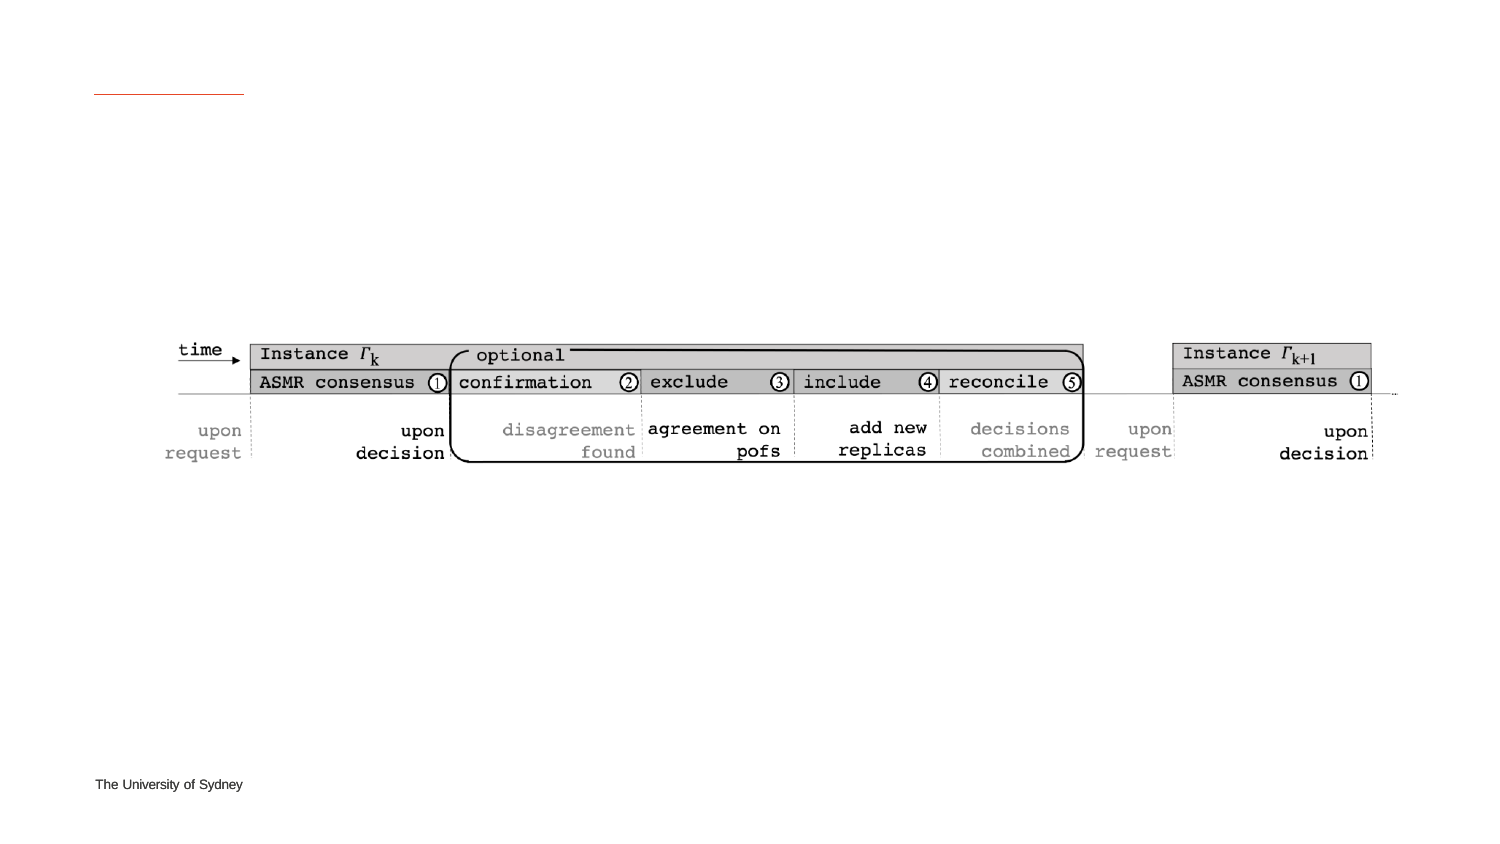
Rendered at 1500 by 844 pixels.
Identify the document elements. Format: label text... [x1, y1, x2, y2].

text_box The University of Sydney [93, 775, 248, 792]
picture [137, 334, 1413, 485]
